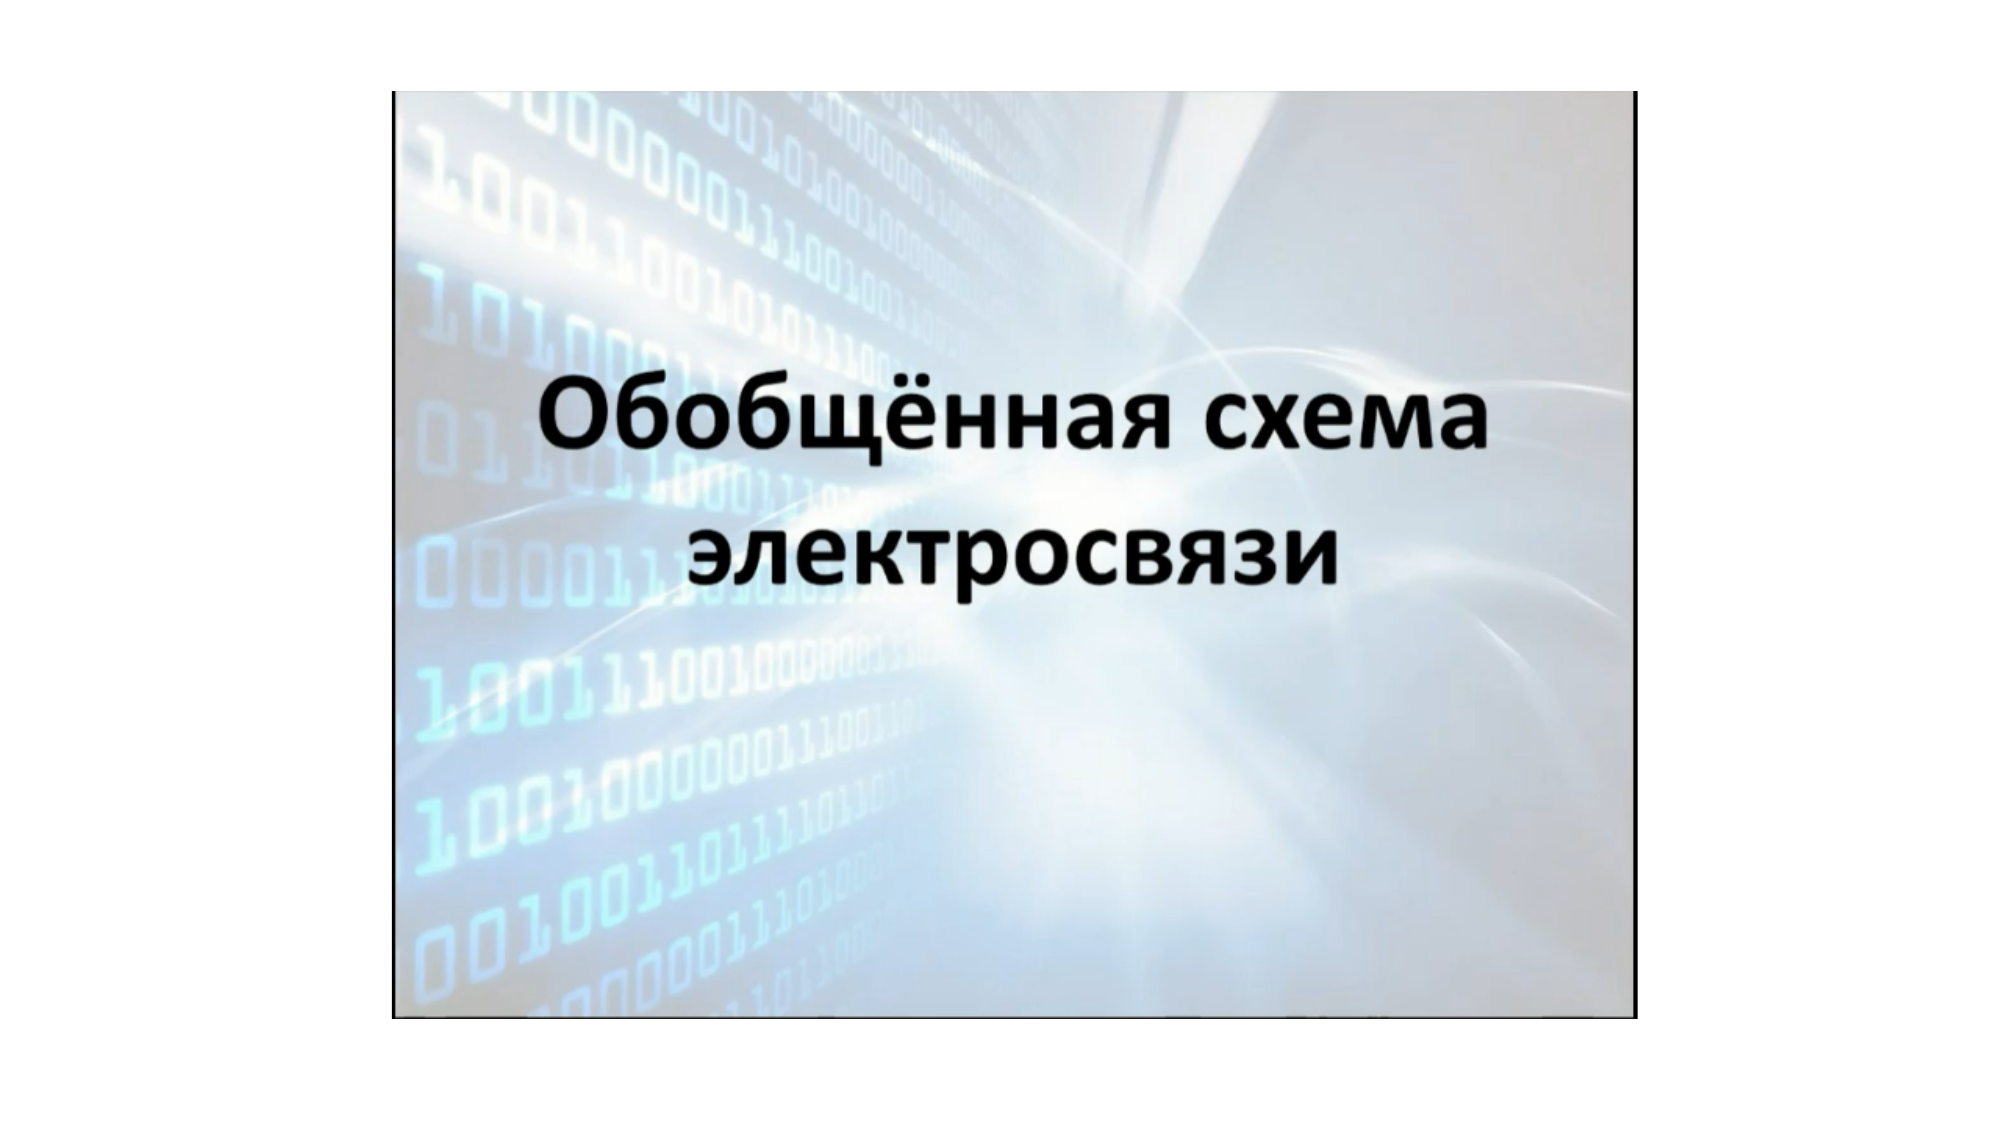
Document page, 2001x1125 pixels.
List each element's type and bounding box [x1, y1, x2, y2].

picture [391, 91, 1638, 1019]
